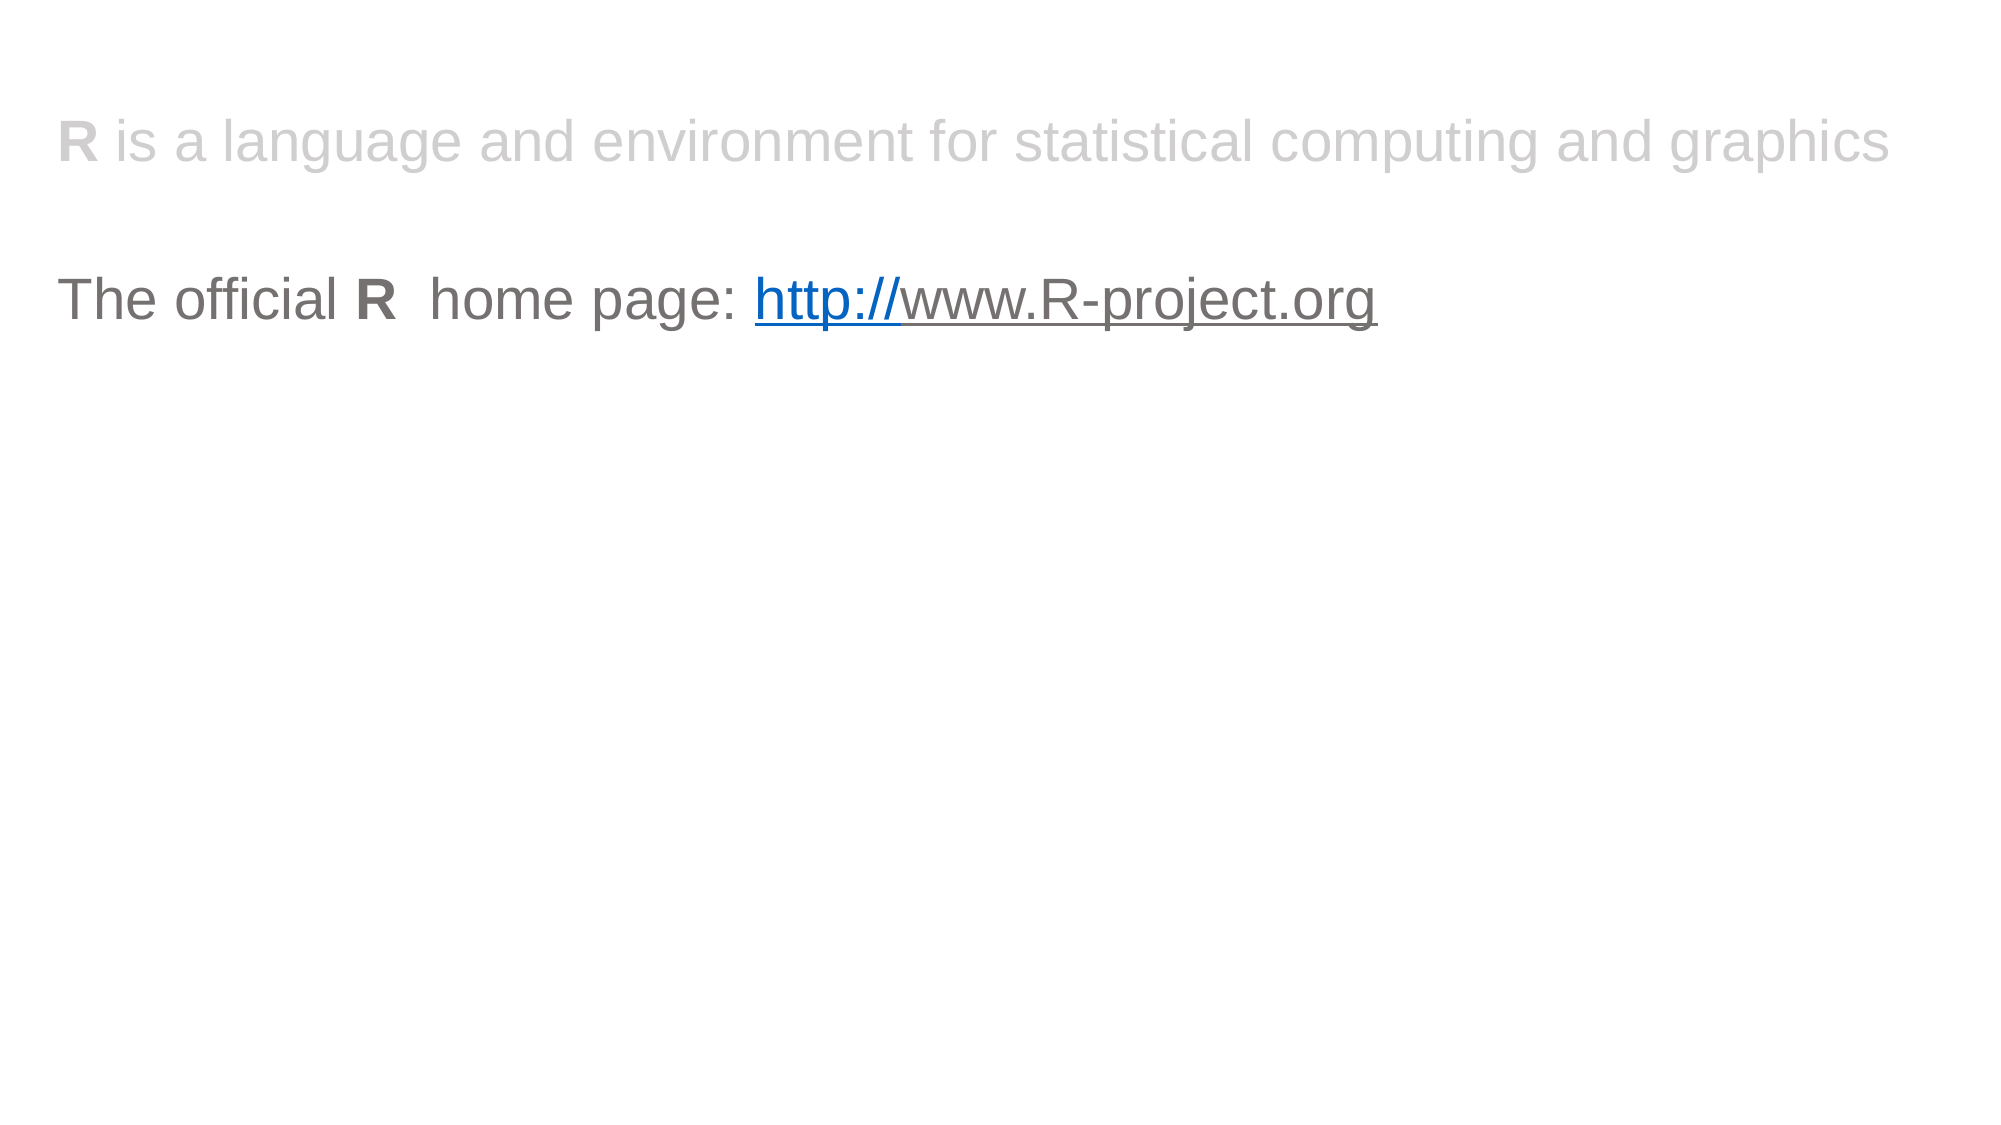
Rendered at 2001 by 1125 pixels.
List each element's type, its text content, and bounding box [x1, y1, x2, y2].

text_box R is a language and environment for statistical computing and graphics The official R home page: http://www.R-project.org [42, 107, 2000, 1070]
